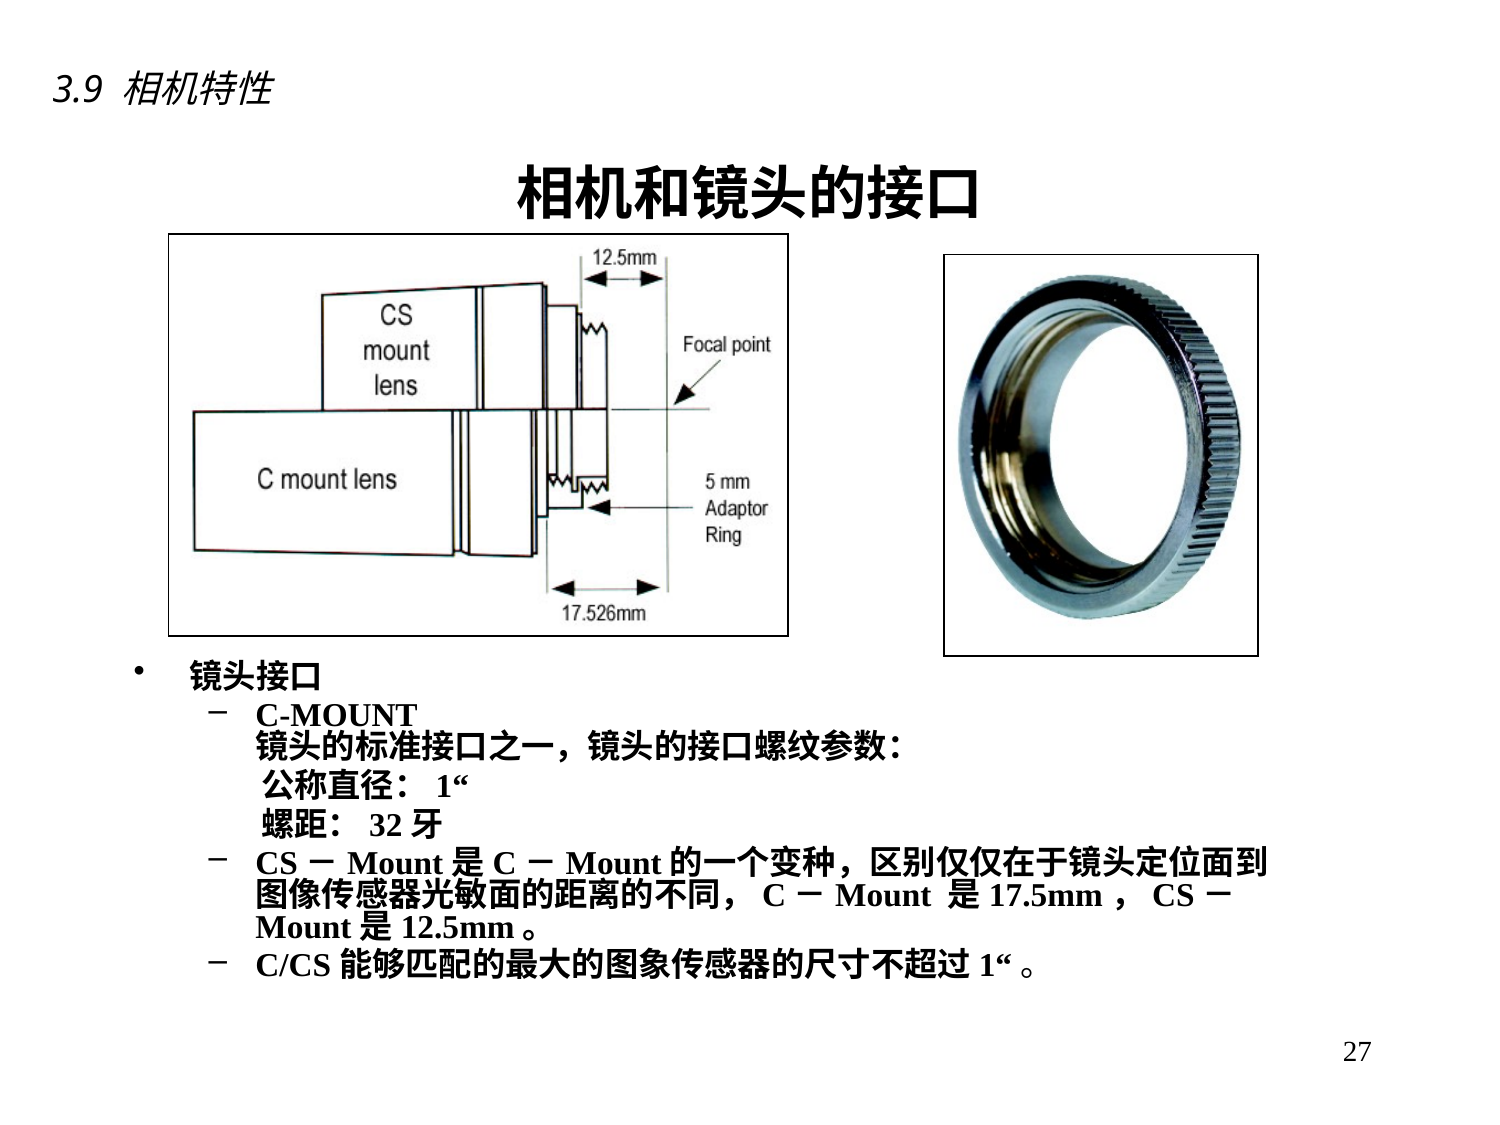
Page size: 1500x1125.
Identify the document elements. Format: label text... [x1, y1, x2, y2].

picture [944, 255, 1258, 656]
text_box 相机和镜头的接口 [502, 149, 998, 234]
text_box 3.9 相机特性 [37, 49, 479, 125]
picture [168, 234, 788, 636]
text_box 镜头接口 C-MOUNT 镜头的标准接口之一，镜头的接口螺纹参数： 公称直径：1“ 螺距：32牙 CS－Mount是C－Mount的一个变种，区别仅仅在于镜头定位面到图像传感器光敏面的距离的不同，C－Mount 是17.5mm，CS－Mount是12.5mm。 C/CS能够匹配的最大的图象传感器的尺寸不超过1“。 [118, 655, 1307, 1025]
slide_number 27 [1074, 1025, 1388, 1100]
